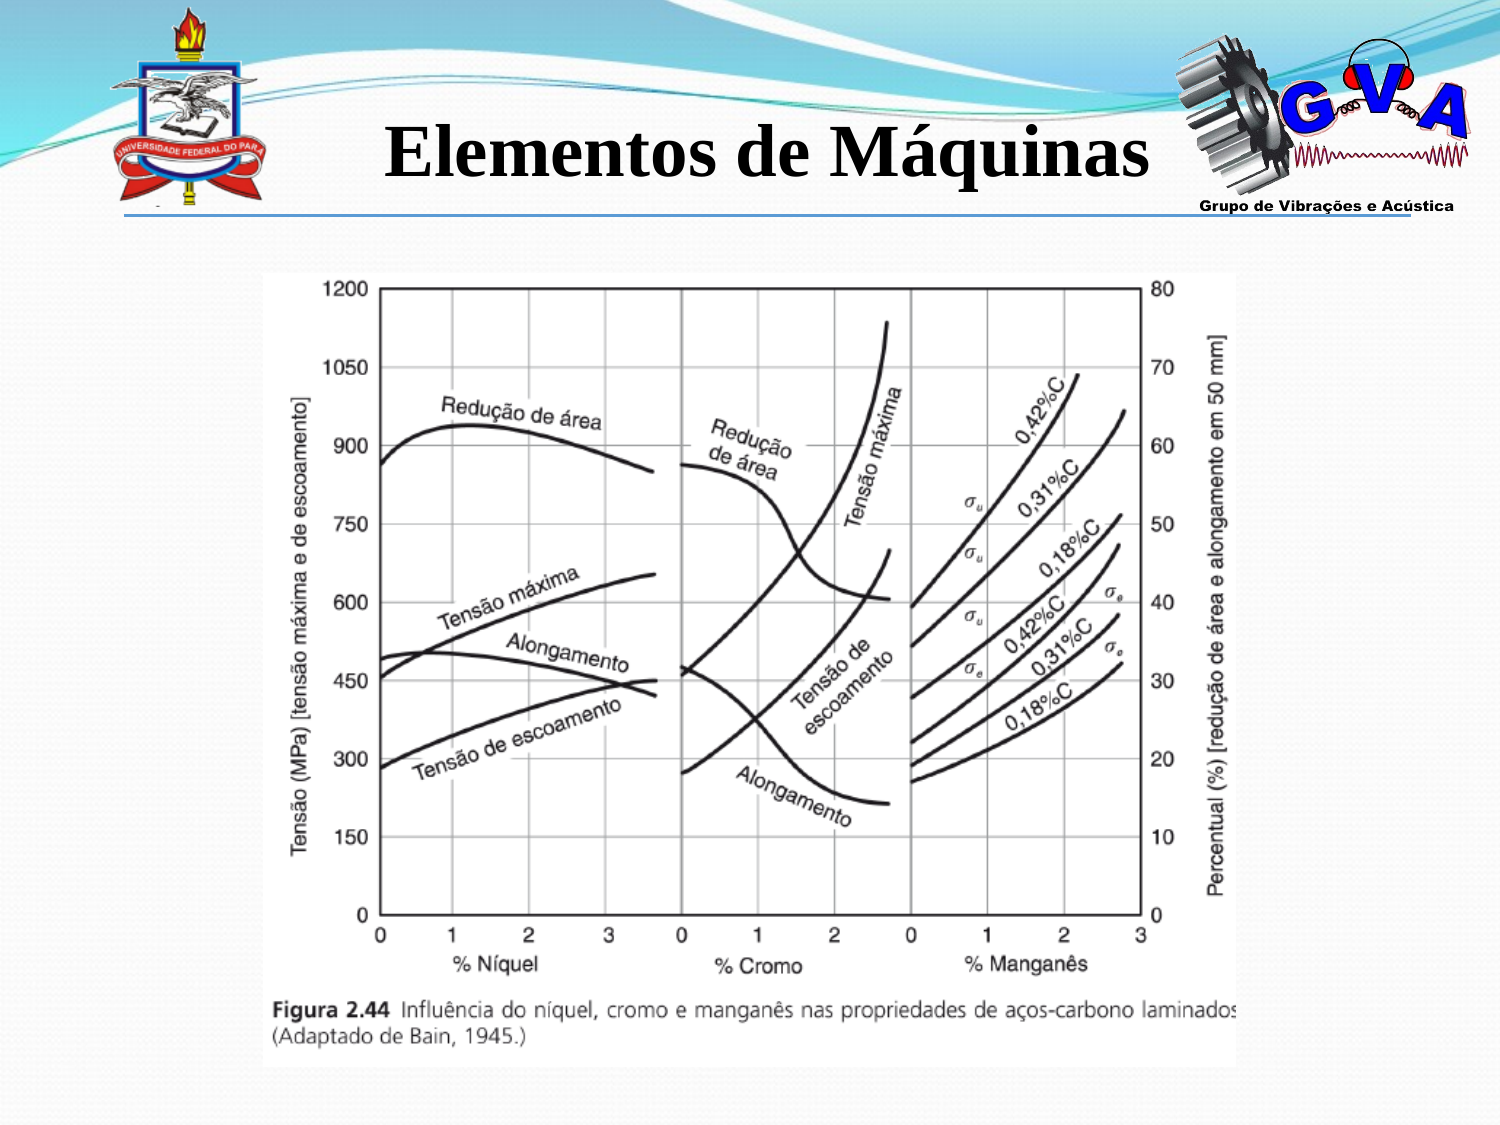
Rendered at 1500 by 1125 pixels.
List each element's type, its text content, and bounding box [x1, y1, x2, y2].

picture [0, 0, 1500, 1125]
text_box Elementos de Máquinas [275, 93, 1172, 199]
